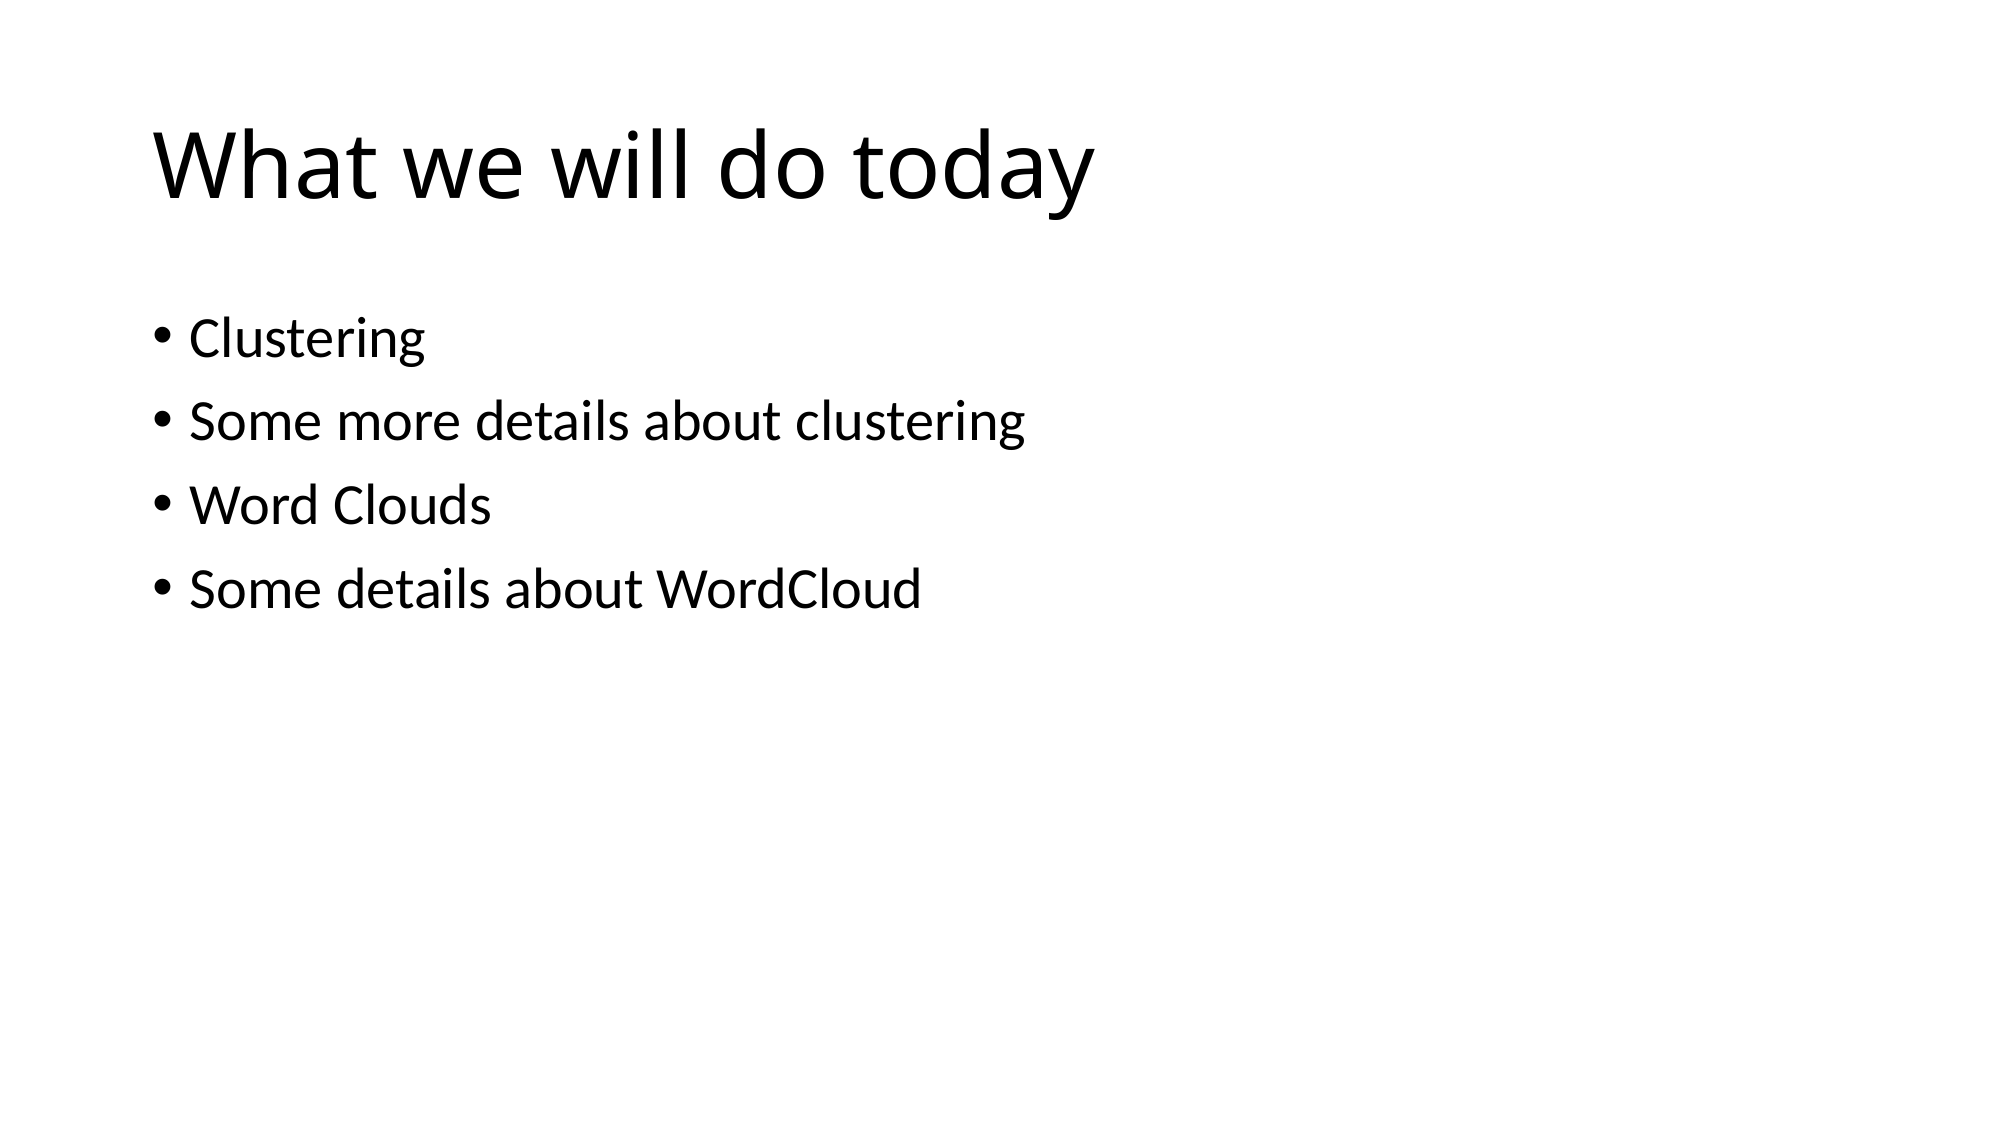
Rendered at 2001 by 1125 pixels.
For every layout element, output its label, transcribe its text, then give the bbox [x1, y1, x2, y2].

list Clustering Some more details about clustering Word Clouds Some details about WordCloud [137, 299, 1863, 1014]
title What we will do today [137, 59, 1863, 278]
